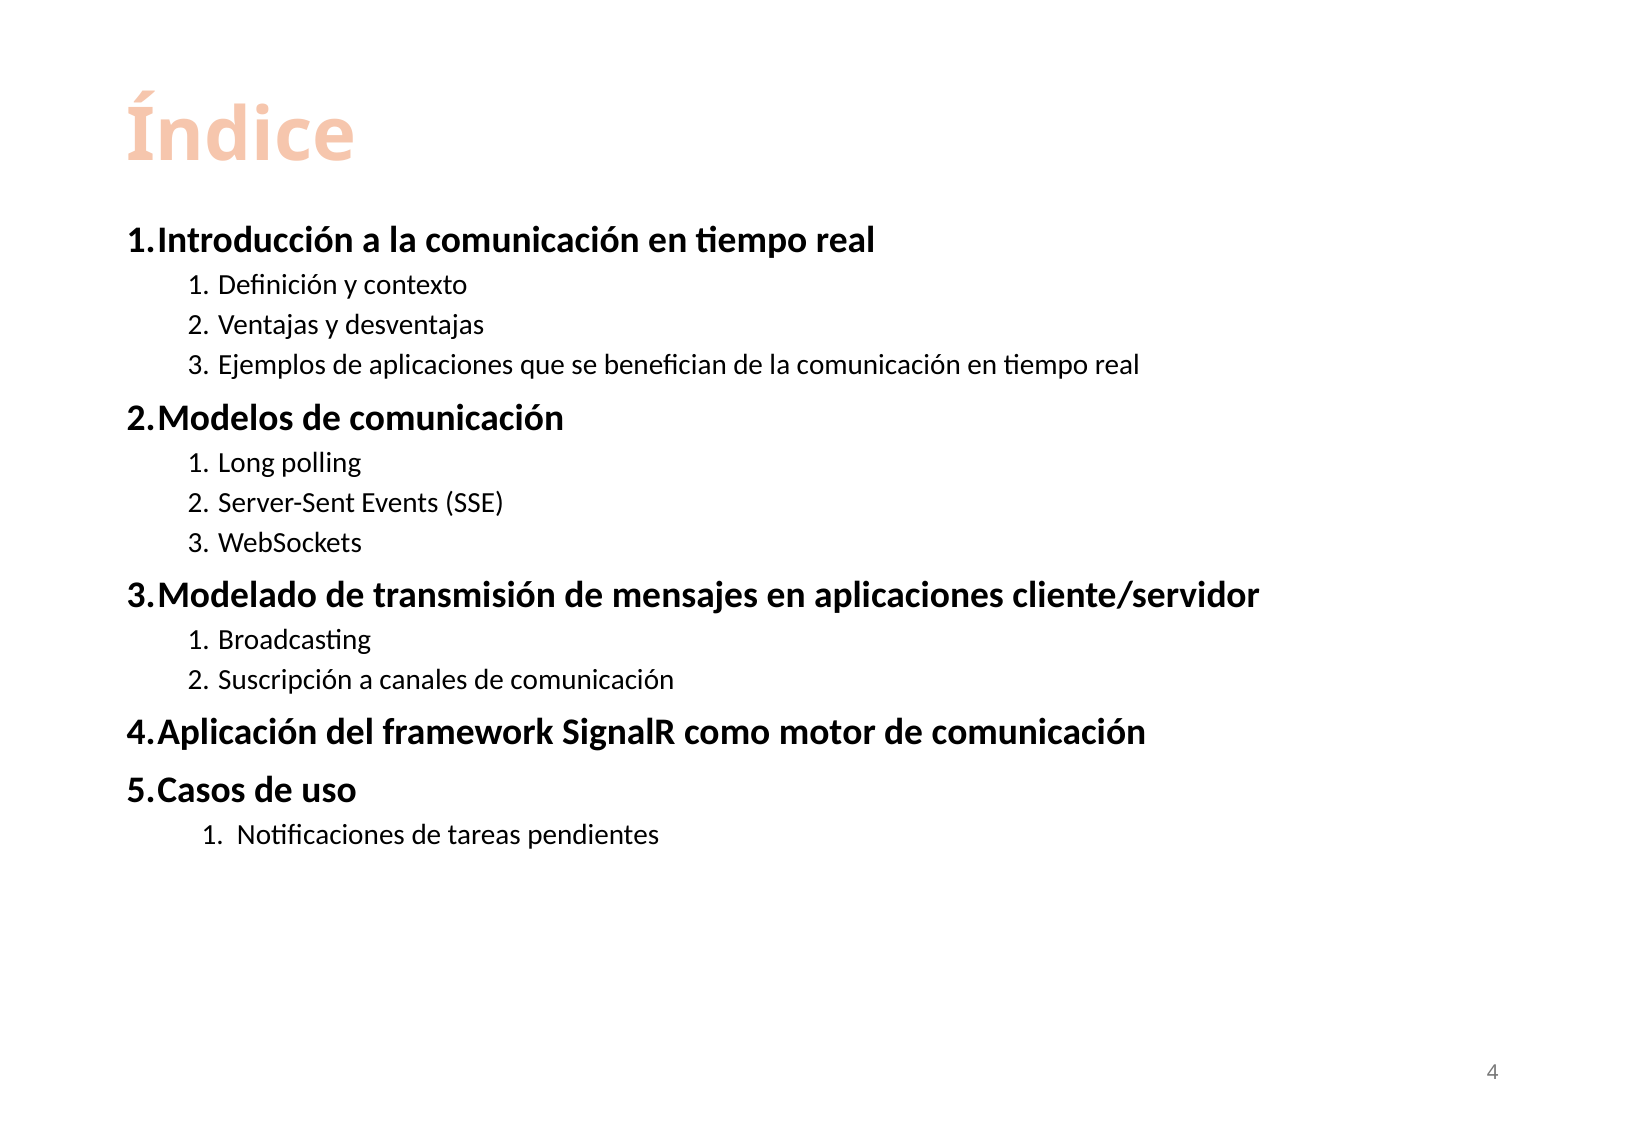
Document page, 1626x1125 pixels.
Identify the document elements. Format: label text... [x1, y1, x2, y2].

slide_number 4 [1147, 1042, 1514, 1103]
title Índice [111, 59, 1514, 213]
list Introducción a la comunicación en tiempo real Definición y contexto Ventajas y desventajas Ejemplos de aplicaciones que se benefician de la comunicación en tiempo real Modelos de comunicación Long polling Server-Sent Events (SSE) WebSockets Modelado de transmisión de mensajes en aplicaciones cliente/servidor Broadcasting Suscripción a canales de comunicación Aplicación del framework SignalR como motor de comunicación Casos de uso 1. Notificaciones de tareas pendientes [111, 213, 1514, 1014]
